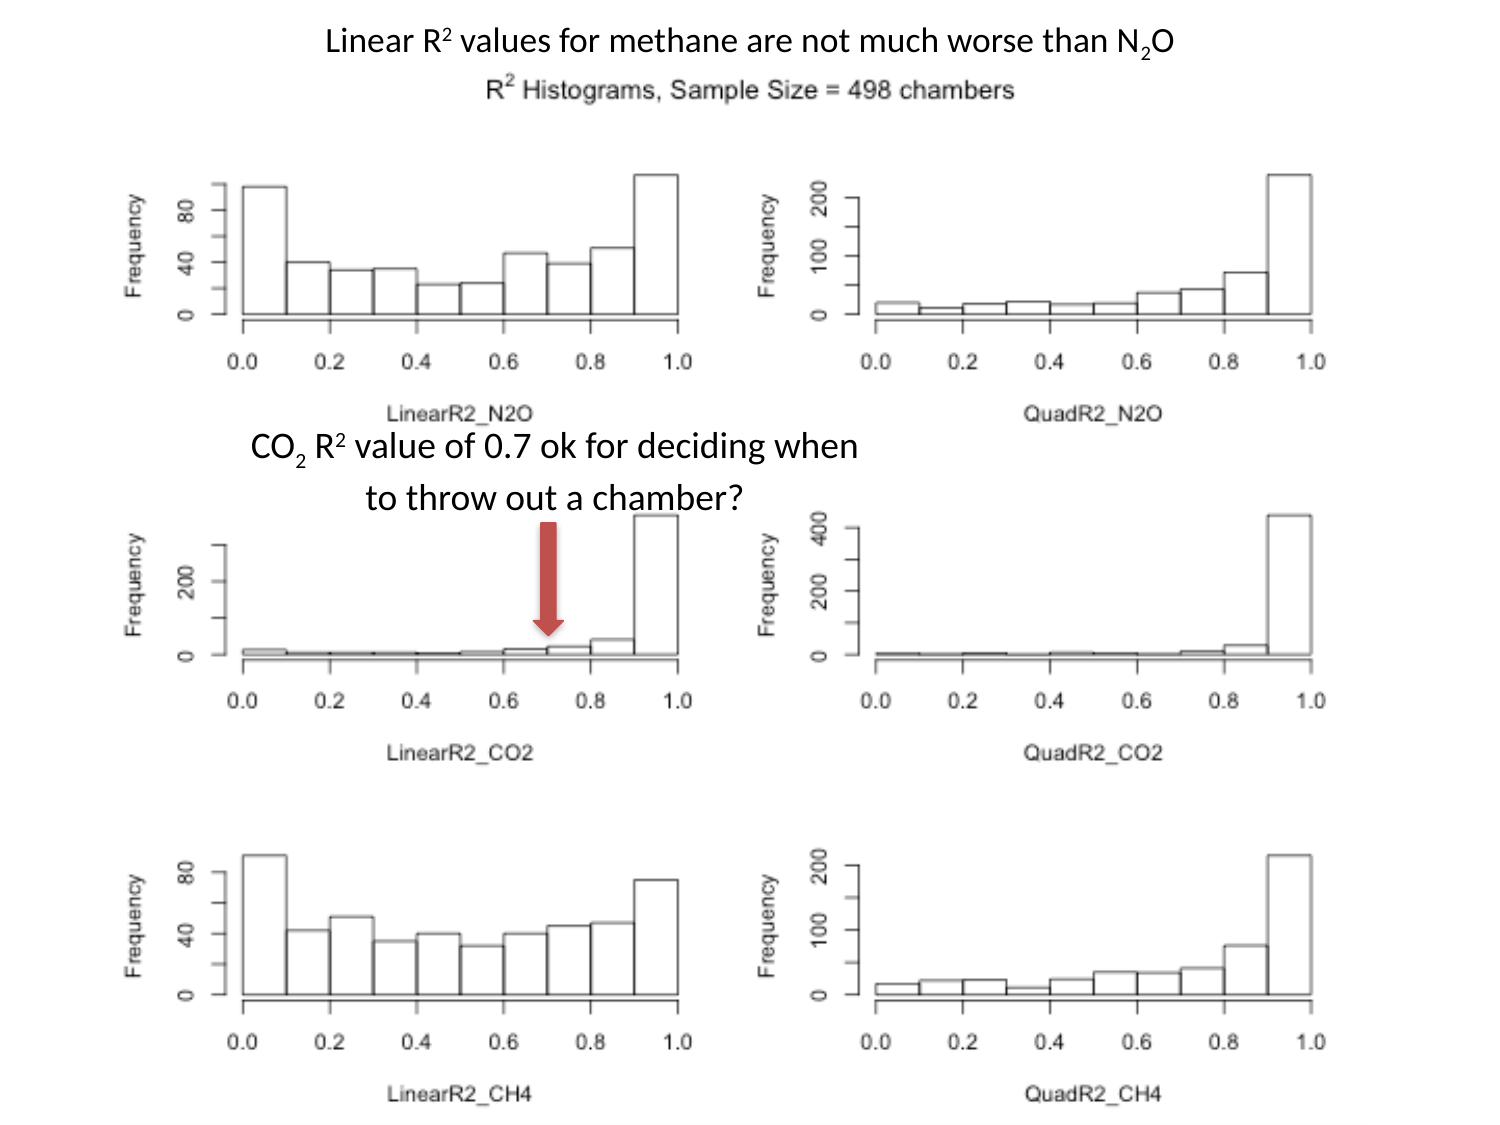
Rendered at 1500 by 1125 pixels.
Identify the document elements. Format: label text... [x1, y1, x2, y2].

picture [120, 64, 1374, 1125]
title Linear R2 values for methane are not much worse than N2O [75, 8, 1425, 73]
